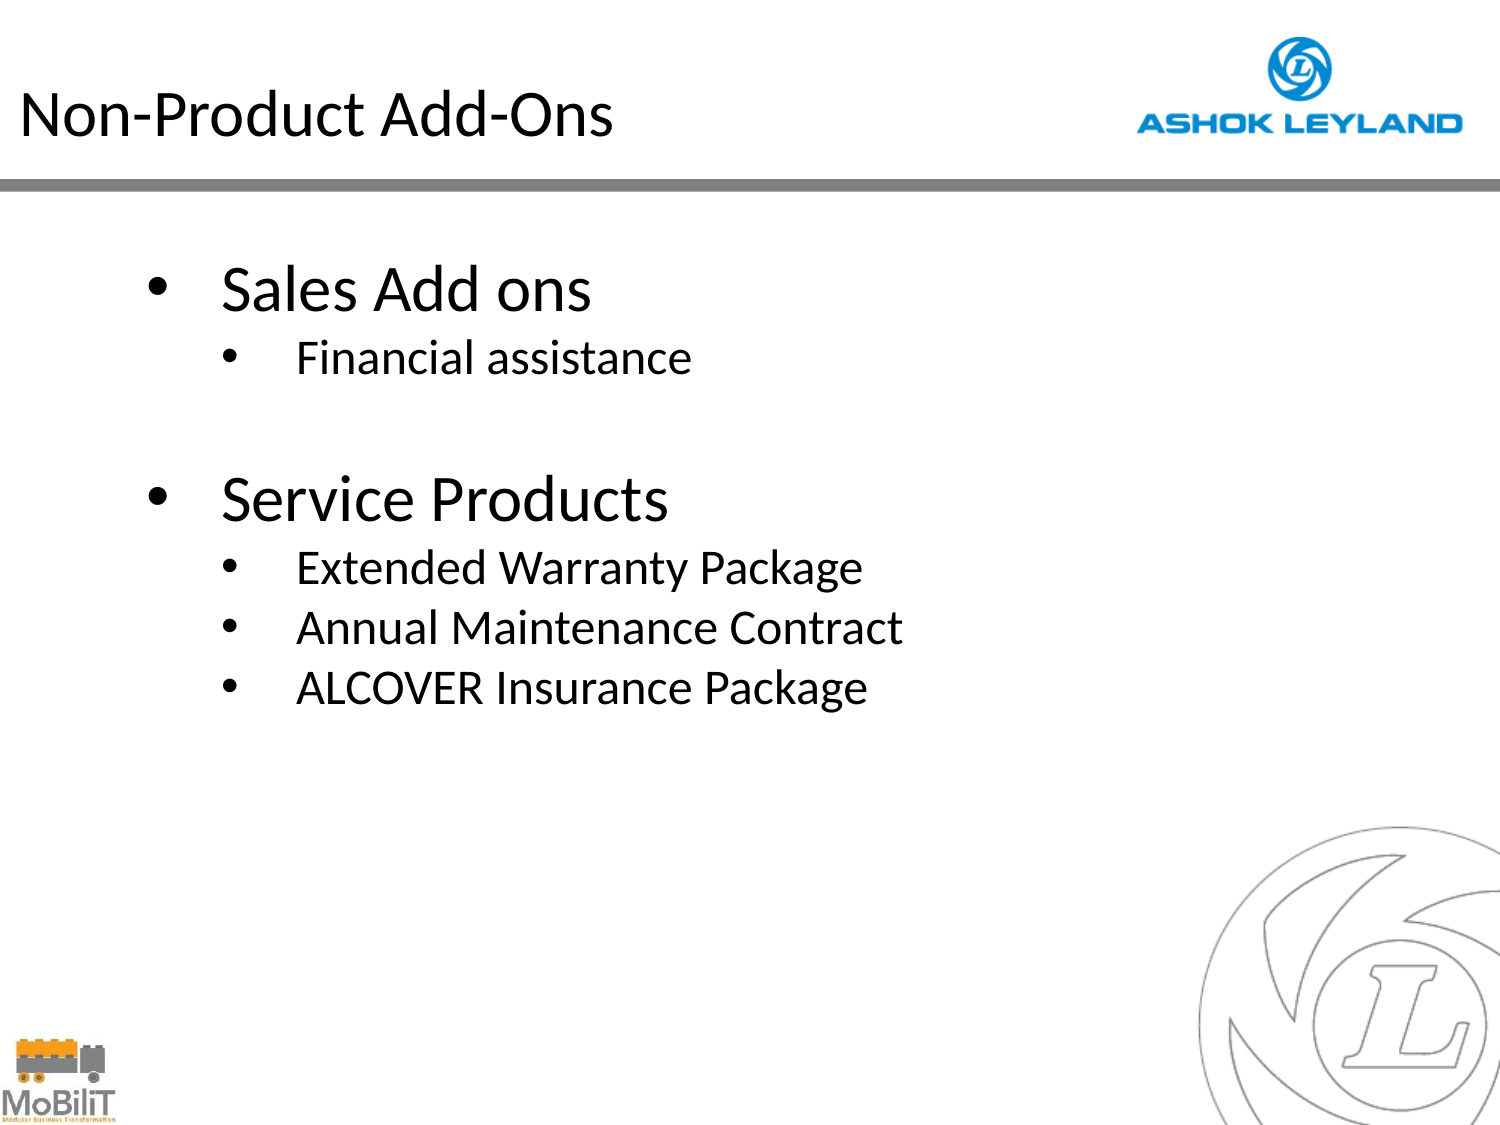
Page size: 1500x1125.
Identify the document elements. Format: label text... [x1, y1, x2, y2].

text_box Non-Product Add-Ons [4, 62, 631, 158]
picture [1303, 48, 1326, 67]
text_box Sales Add ons Financial assistance Service Products Extended Warranty Package Annual Maintenance Contract ALCOVER Insurance Package [131, 237, 1369, 883]
picture [1137, 37, 1463, 134]
picture [0, 1032, 117, 1125]
picture [1273, 71, 1297, 90]
picture [1279, 42, 1298, 66]
picture [1287, 56, 1313, 82]
picture [1303, 72, 1321, 96]
